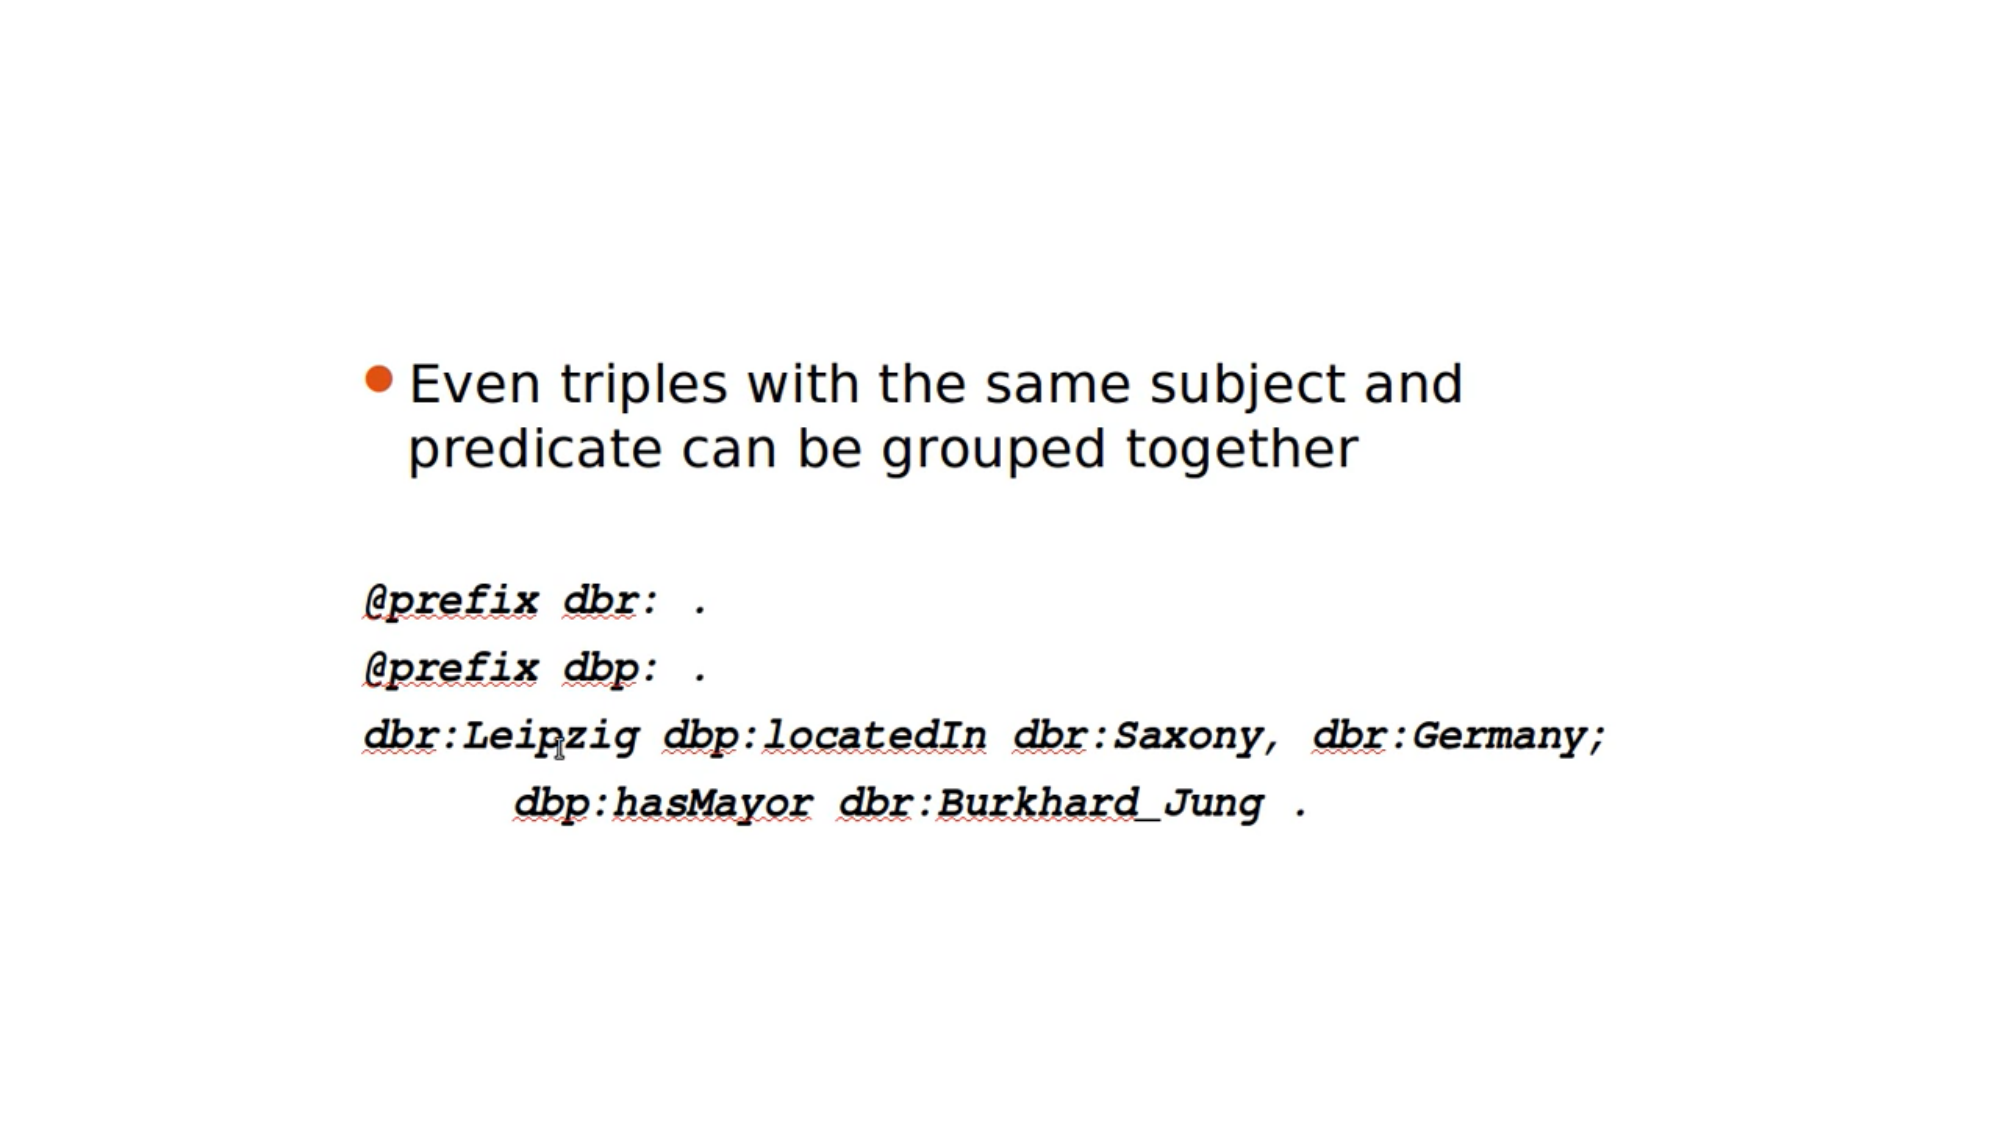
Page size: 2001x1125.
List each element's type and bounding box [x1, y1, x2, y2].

picture [324, 300, 1646, 1032]
